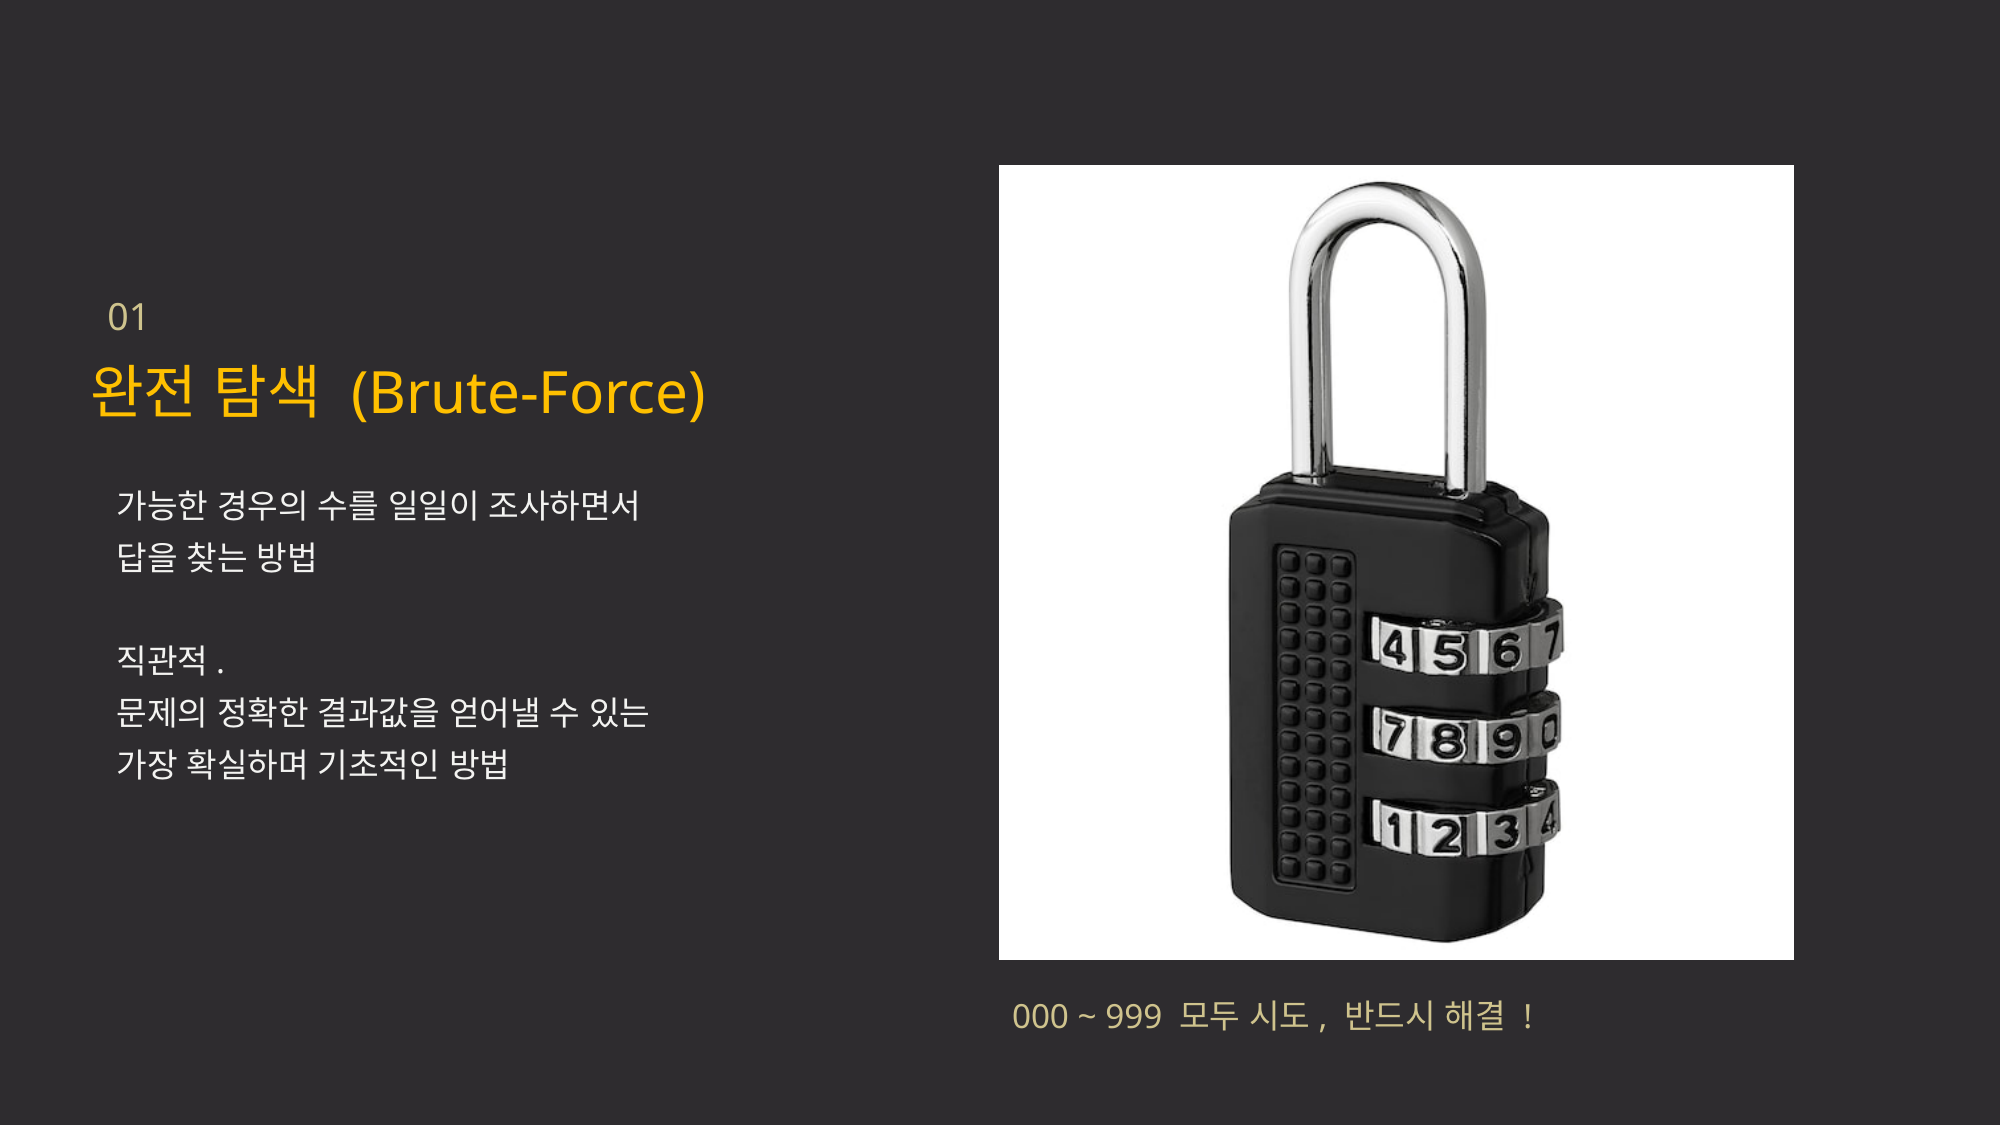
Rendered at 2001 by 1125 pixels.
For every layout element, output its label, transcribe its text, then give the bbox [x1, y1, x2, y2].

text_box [88, 286, 999, 846]
text_box 000 ~ 999 모두 시도, 반드시 해결 ! [997, 975, 1604, 1125]
picture [999, 165, 1794, 960]
